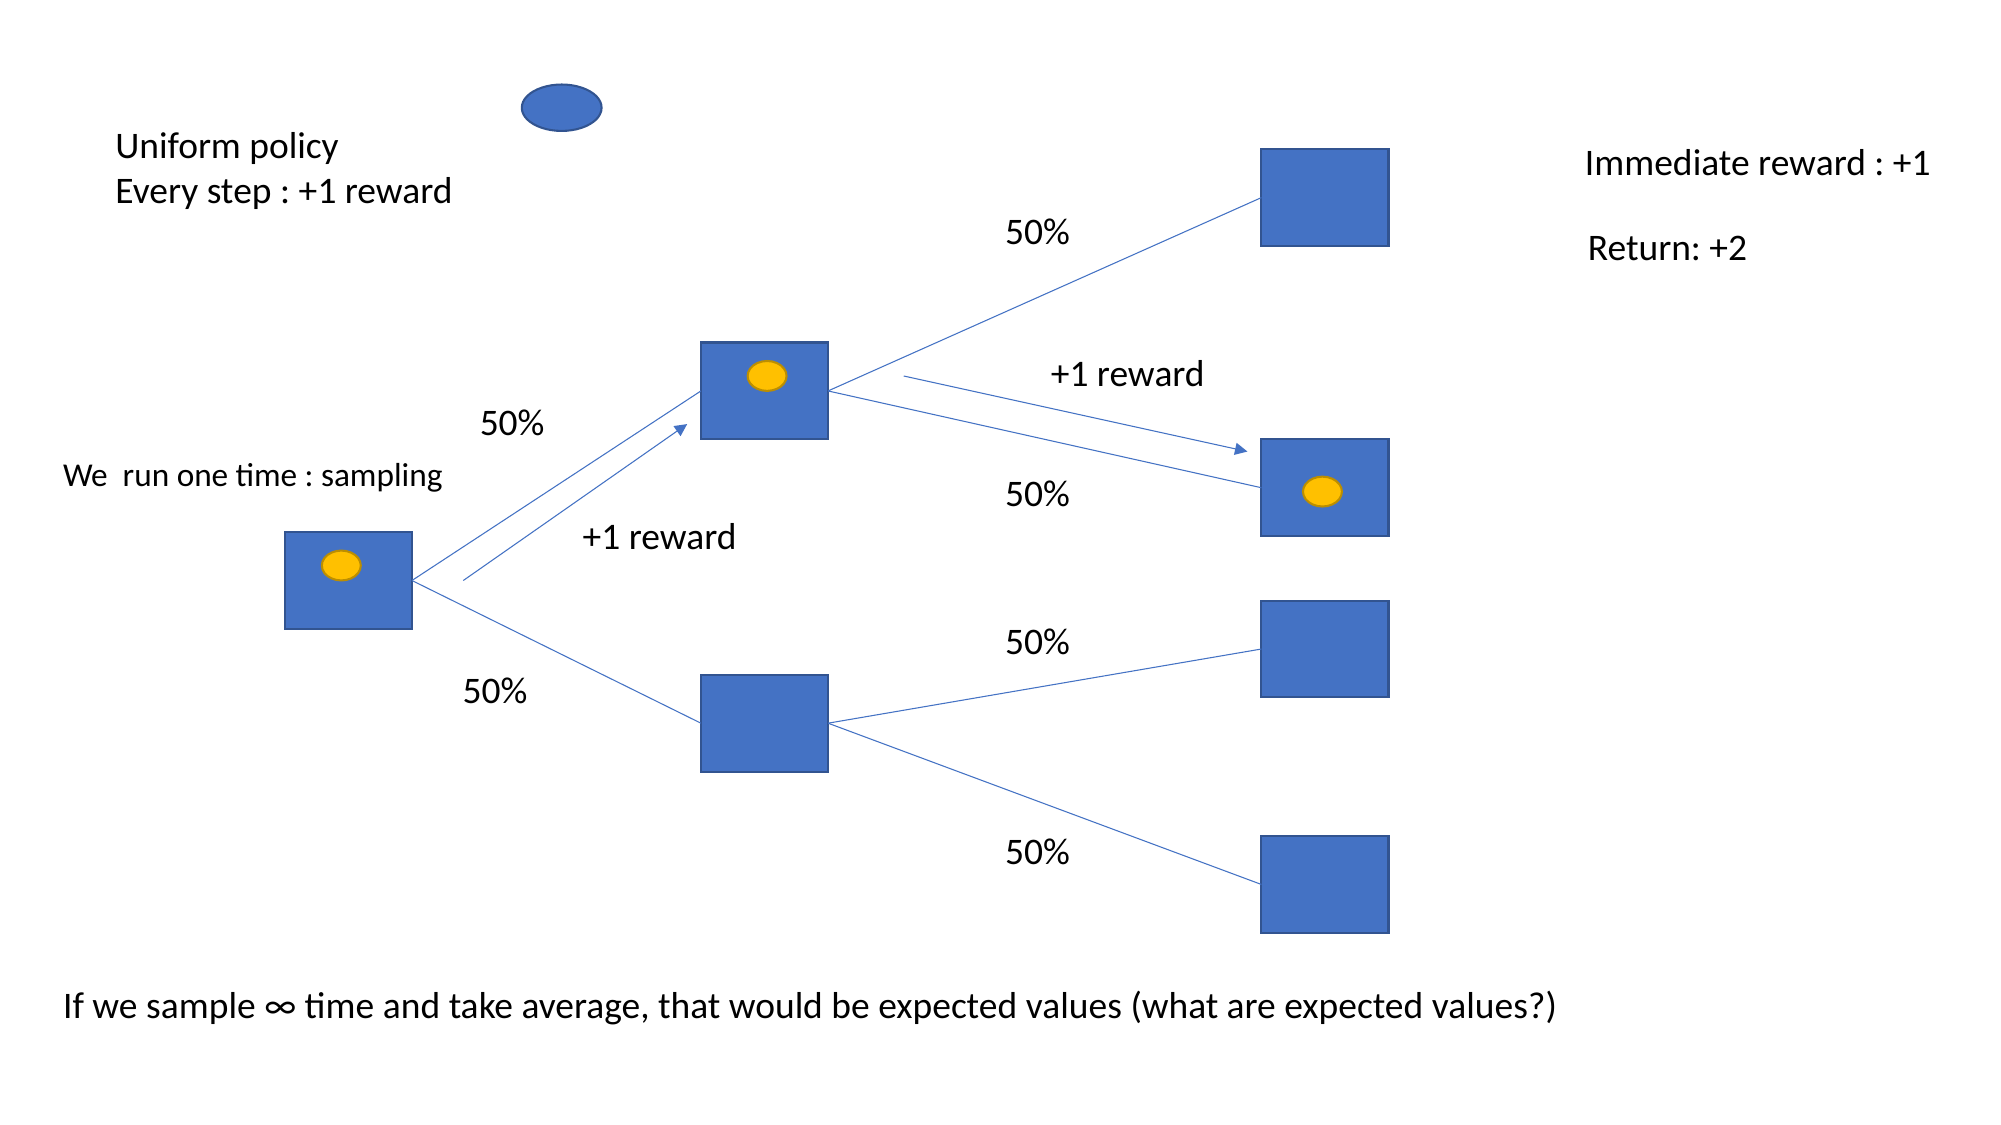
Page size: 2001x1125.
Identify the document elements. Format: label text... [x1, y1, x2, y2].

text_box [903, 375, 1248, 452]
text_box [1301, 475, 1343, 508]
text_box [520, 83, 603, 132]
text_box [828, 390, 1262, 488]
text_box If we sample ∞ time and take average, that would be expected values (what are expected values?) [48, 973, 1935, 1034]
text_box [828, 197, 1262, 390]
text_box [463, 424, 688, 581]
text_box [320, 549, 362, 582]
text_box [828, 723, 1262, 885]
text_box [1260, 438, 1390, 537]
text_box [700, 674, 828, 773]
text_box [1260, 835, 1390, 934]
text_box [411, 580, 701, 724]
text_box We run one time : sampling [48, 445, 411, 501]
text_box 50% [990, 609, 1099, 649]
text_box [828, 649, 1262, 723]
text_box +1 reward [701, 504, 780, 565]
text_box Uniform policy Every step : +1 reward [100, 113, 543, 219]
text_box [411, 390, 701, 580]
text_box Immediate reward : +1 [1570, 130, 2000, 191]
text_box [284, 531, 411, 630]
text_box [746, 359, 788, 392]
text_box [700, 341, 828, 440]
text_box Return: +2 [1573, 215, 2000, 276]
text_box [1260, 148, 1390, 247]
text_box [1260, 600, 1390, 698]
text_box 50% [990, 488, 1099, 521]
